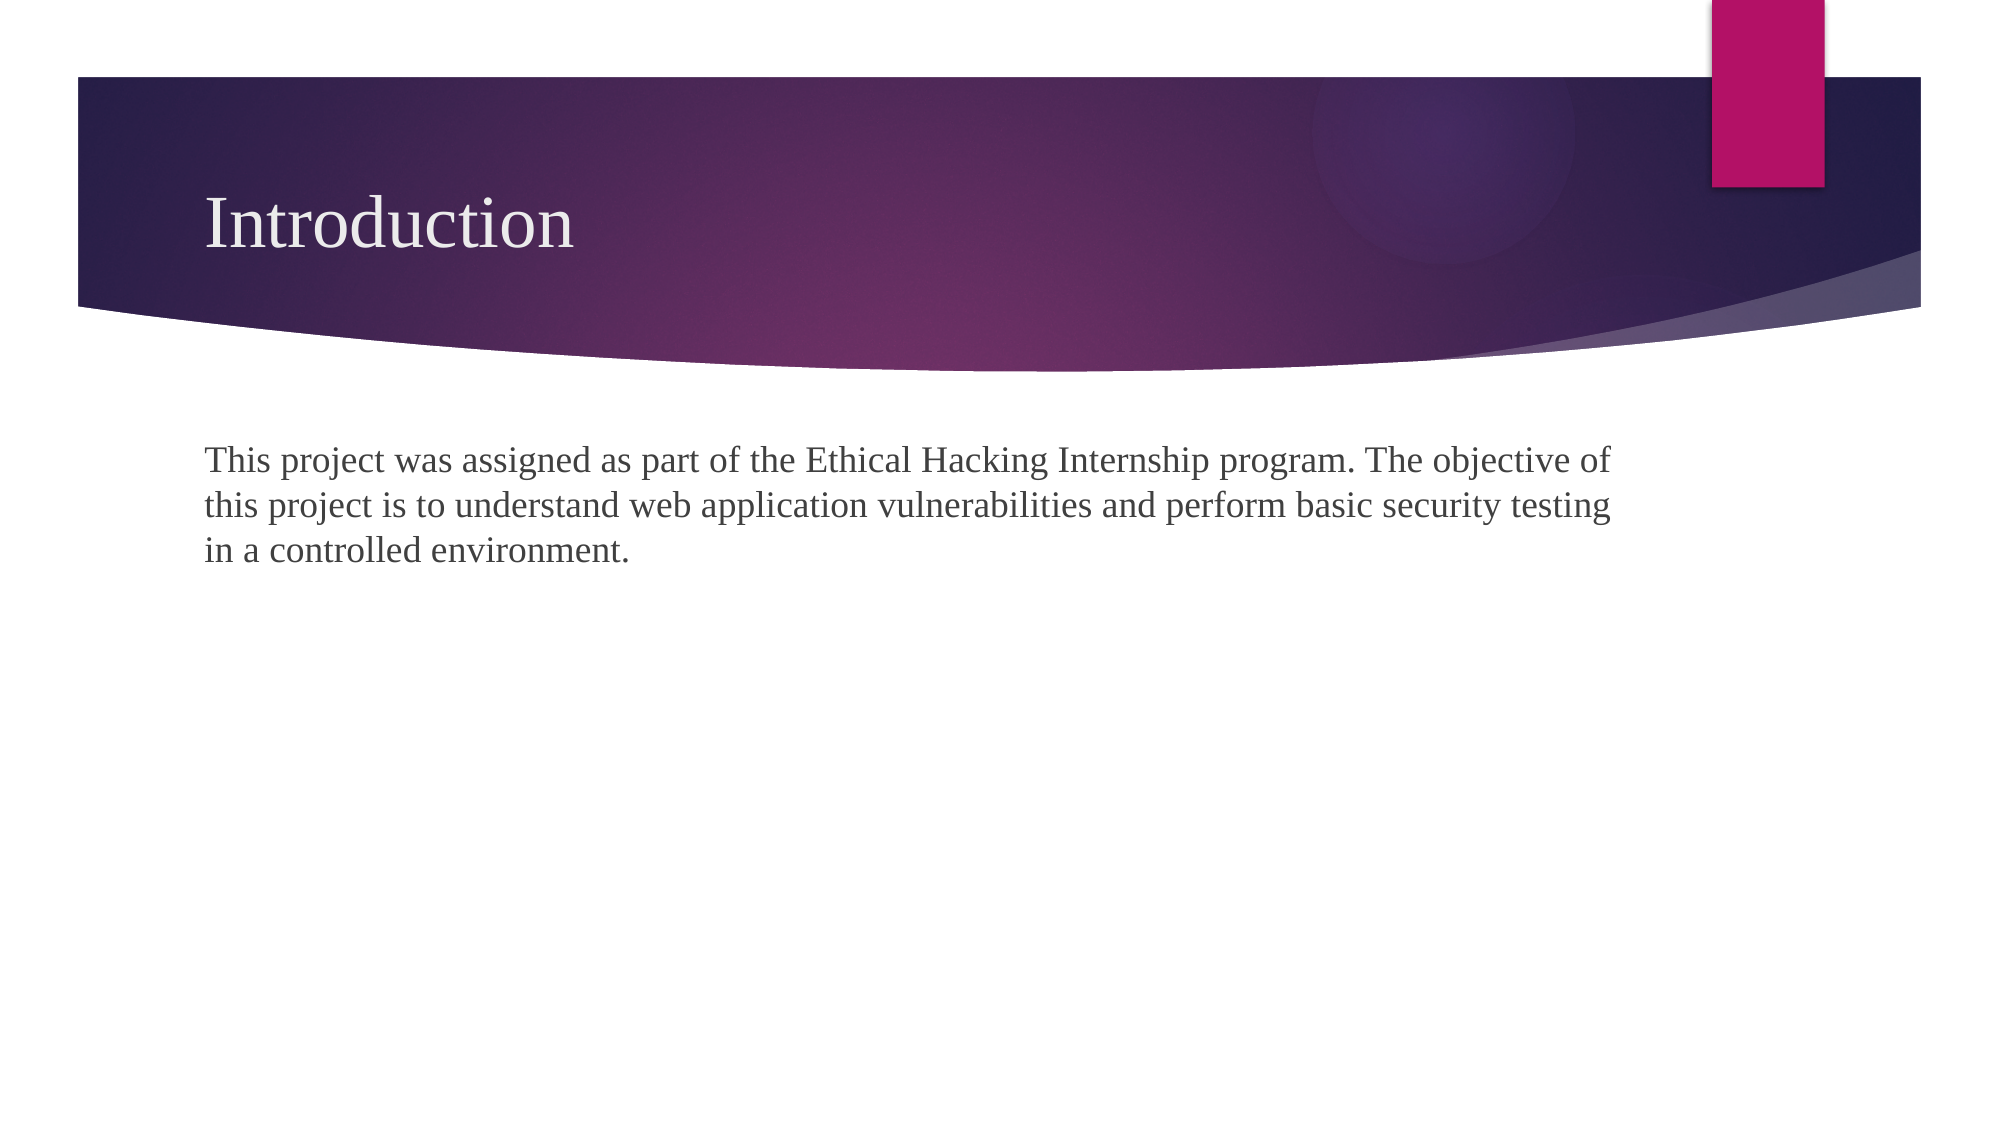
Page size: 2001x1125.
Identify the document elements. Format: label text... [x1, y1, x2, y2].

list This project was assigned as part of the Ethical Hacking Internship program. The objective of this project is to understand web application vulnerabilities and perform basic security testing in a controlled environment. [189, 427, 1638, 988]
title Introduction [189, 159, 1627, 276]
